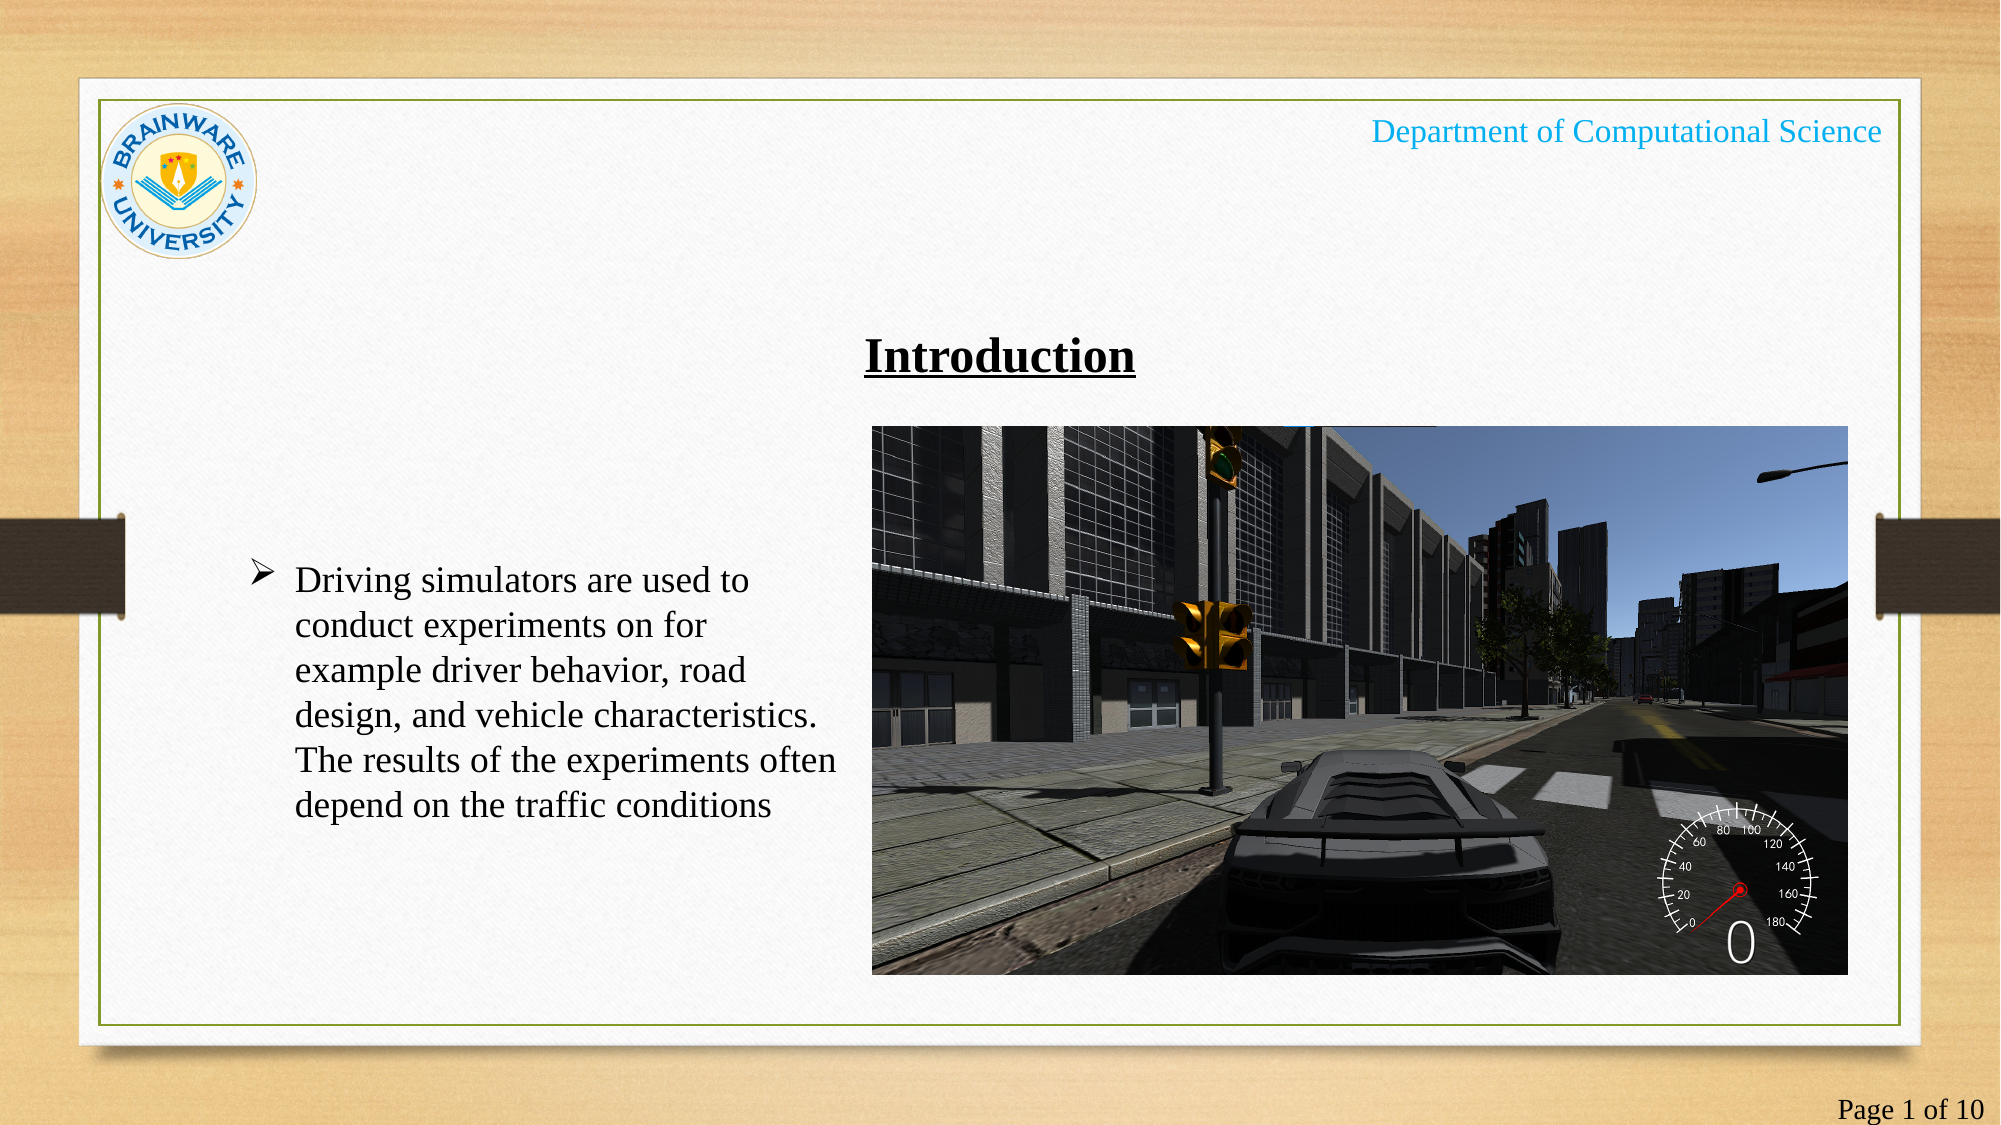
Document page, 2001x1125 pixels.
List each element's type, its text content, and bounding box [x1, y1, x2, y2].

text_box Department of Computational Science [1344, 102, 1898, 157]
slide_number Page 1 of 10 [1820, 1090, 2000, 1125]
text_box Introduction [545, 314, 1455, 390]
picture [0, 0, 2001, 1125]
text_box Driving simulators are used to conduct experiments on for example driver behavior, road design, and vehicle characteristics. The results of the experiments often depend on the traffic conditions [233, 547, 858, 832]
